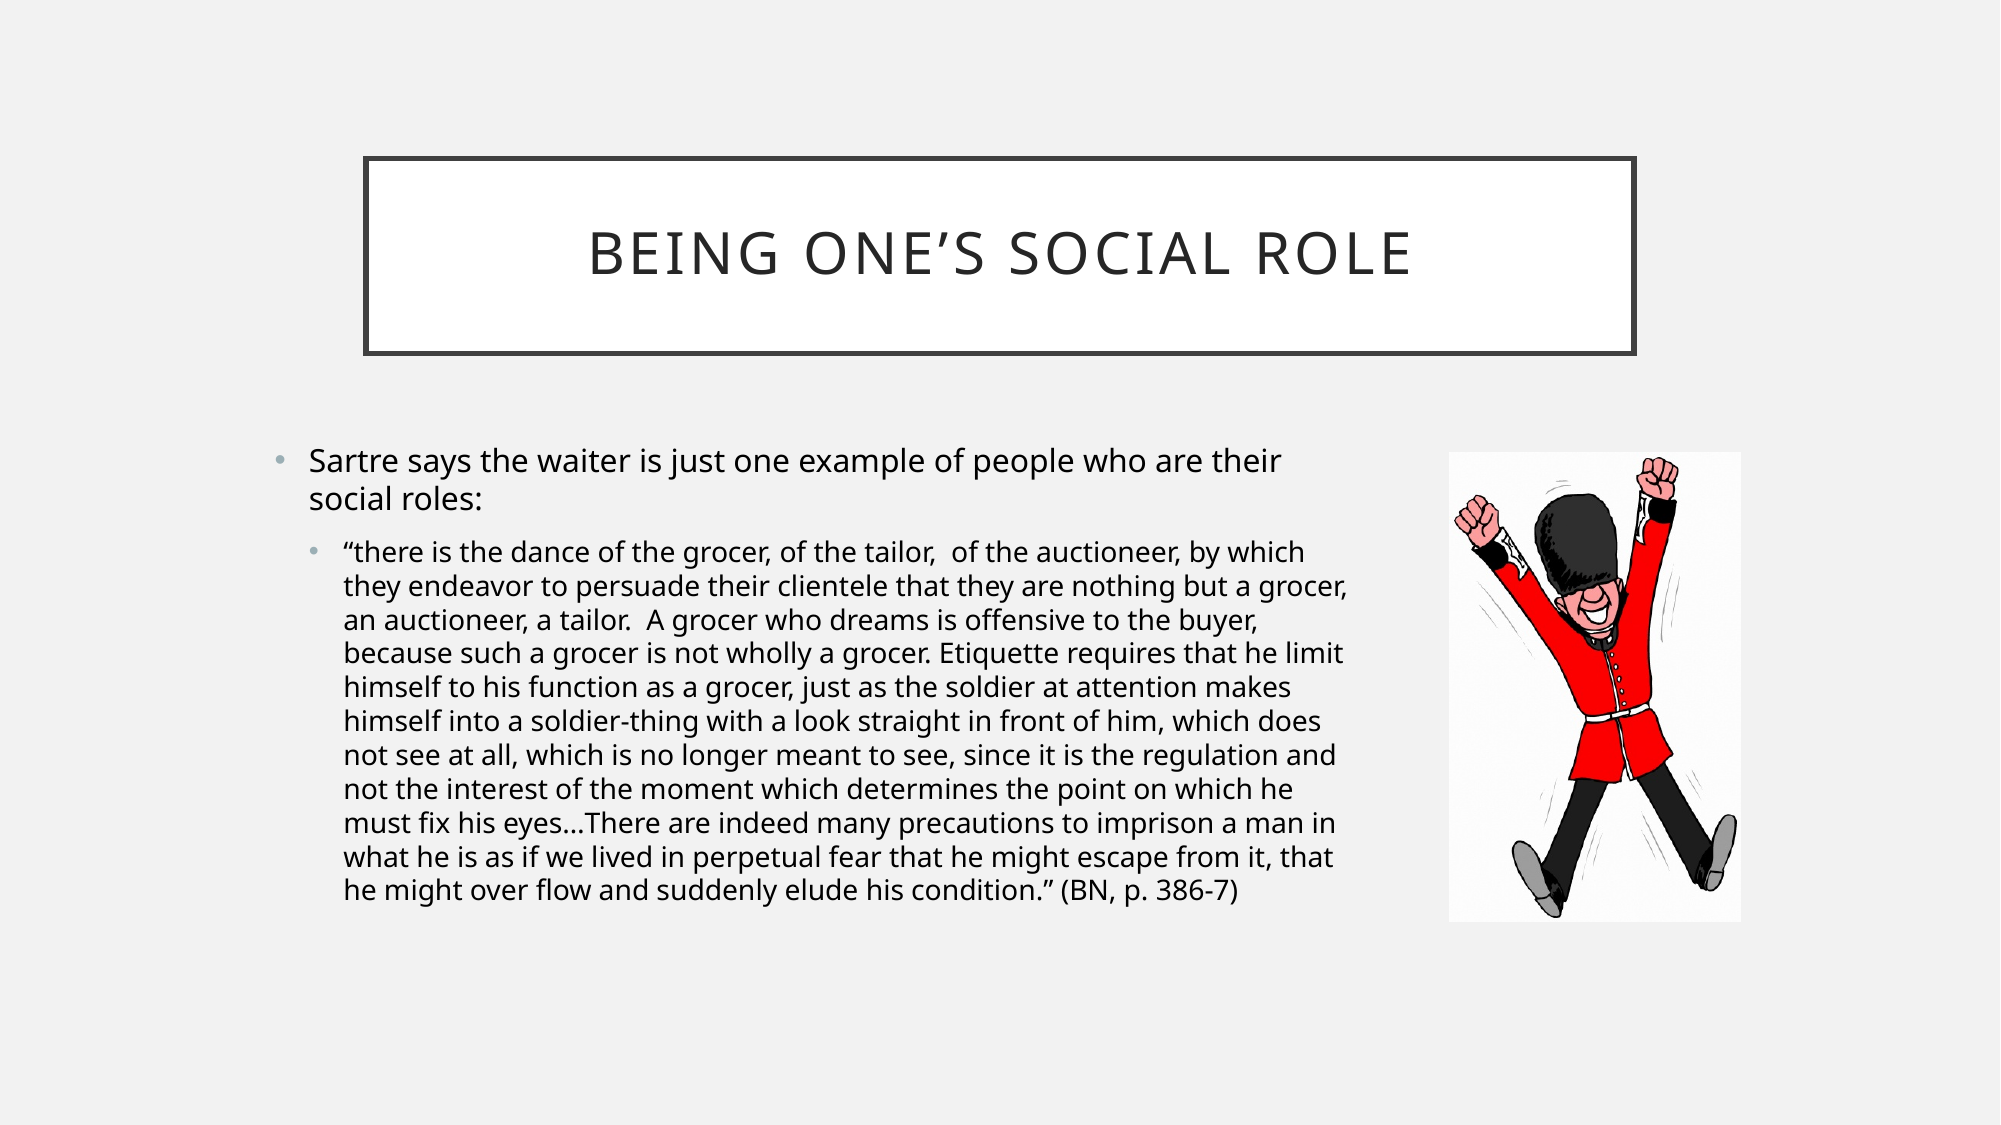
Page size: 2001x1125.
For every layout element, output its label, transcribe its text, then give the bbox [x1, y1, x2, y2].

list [1449, 452, 1741, 922]
list Sartre says the waiter is just one example of people who are their social roles: “there is the dance of the grocer, of the tailor, of the auctioneer, by which they endeavor to persuade their clientele that they are nothing but a grocer, an auctioneer, a tailor. A grocer who dreams is offensive to the buyer, because such a grocer is not wholly a grocer. Etiquette requires that he limit himself to his function as a grocer, just as the soldier at attention makes himself into a soldier-thing with a look straight in front of him, which does not see at all, which is no longer meant to see, since it is the regulation and not the interest of the moment which determines the point on which he must fix his eyes…There are indeed many precautions to imprison a man in what he is as if we lived in perpetual fear that he might escape from it, that he might over flow and suddenly elude his condition.” (BN, p. 386-7) [259, 432, 1377, 942]
title Being one’s Social role [363, 156, 1637, 356]
